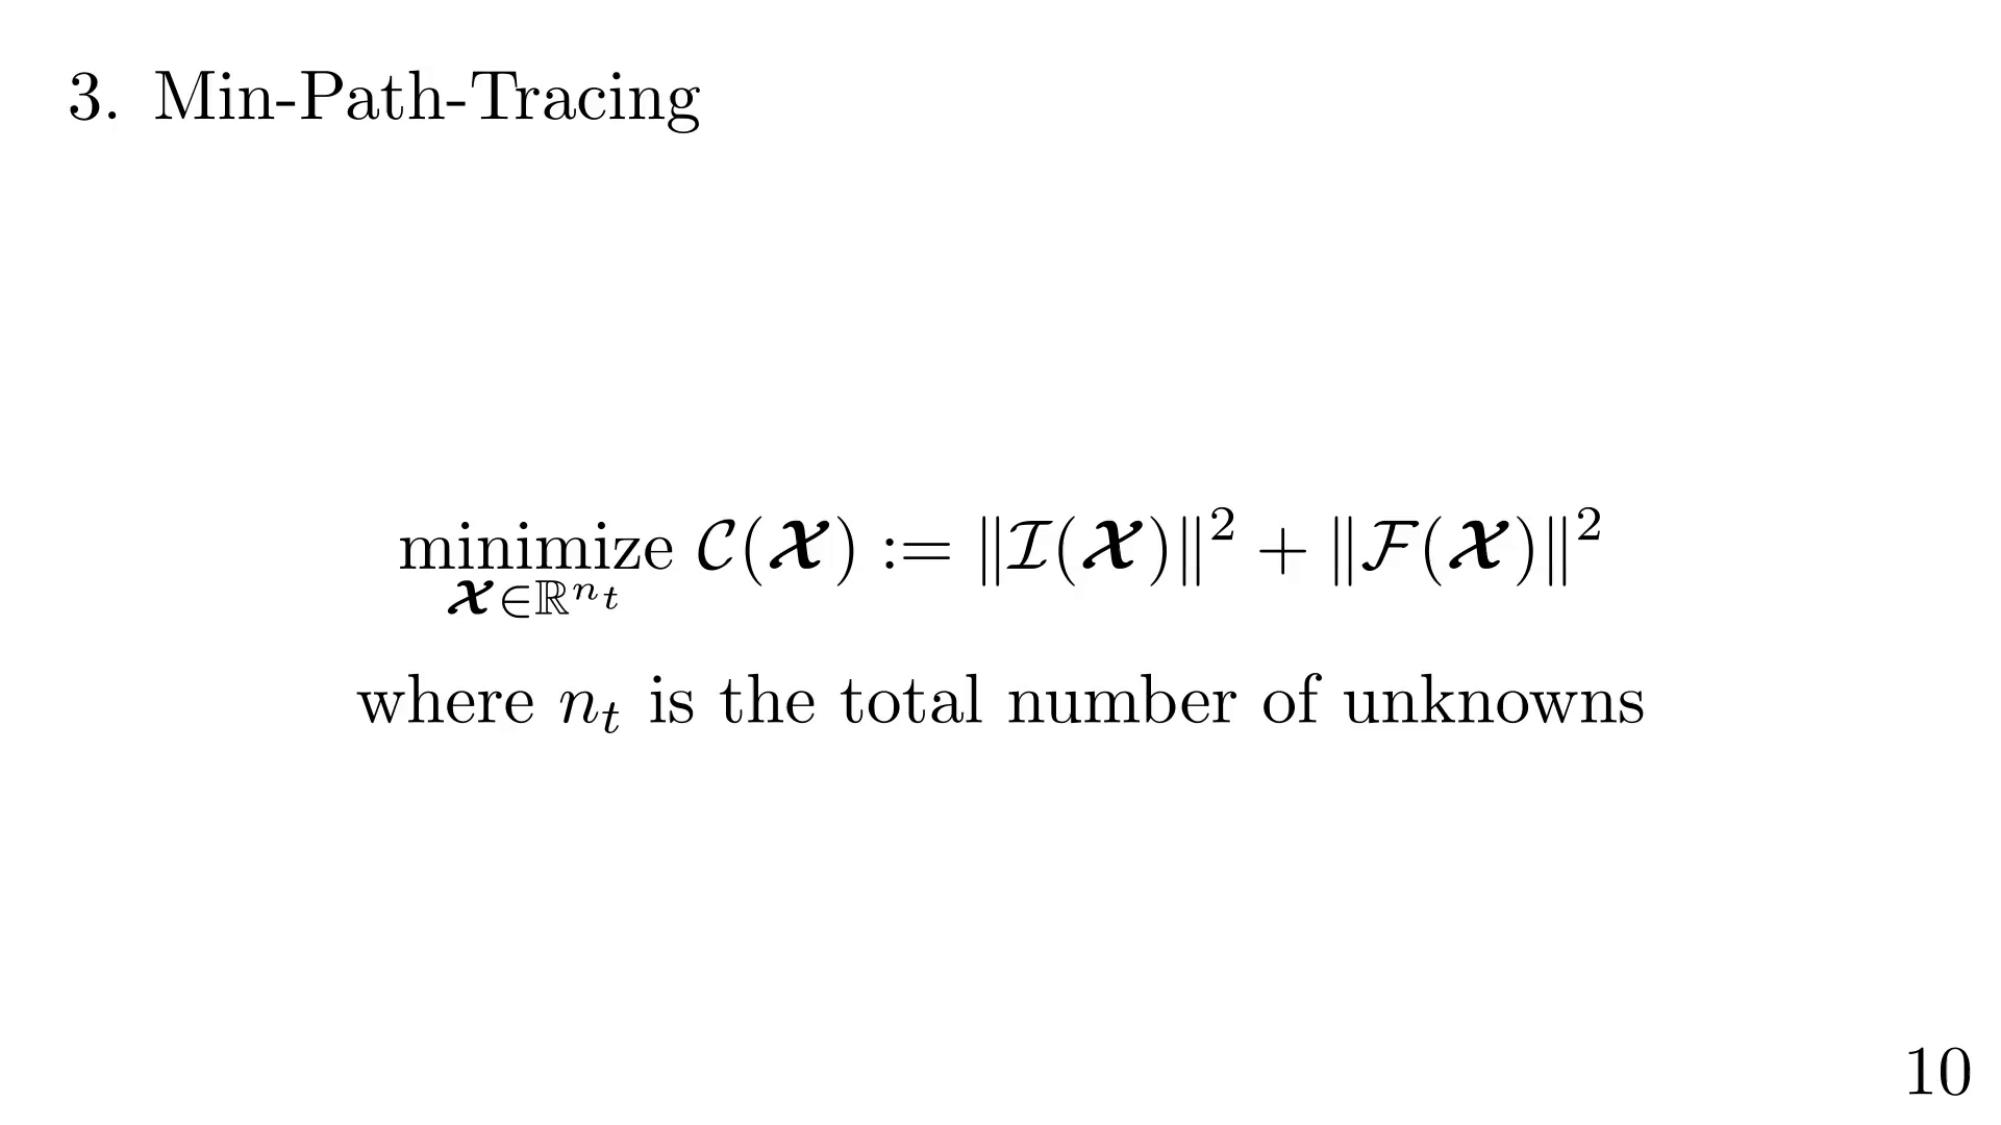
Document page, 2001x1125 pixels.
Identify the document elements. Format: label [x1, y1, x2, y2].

text_box [0, 0, 2000, 1125]
